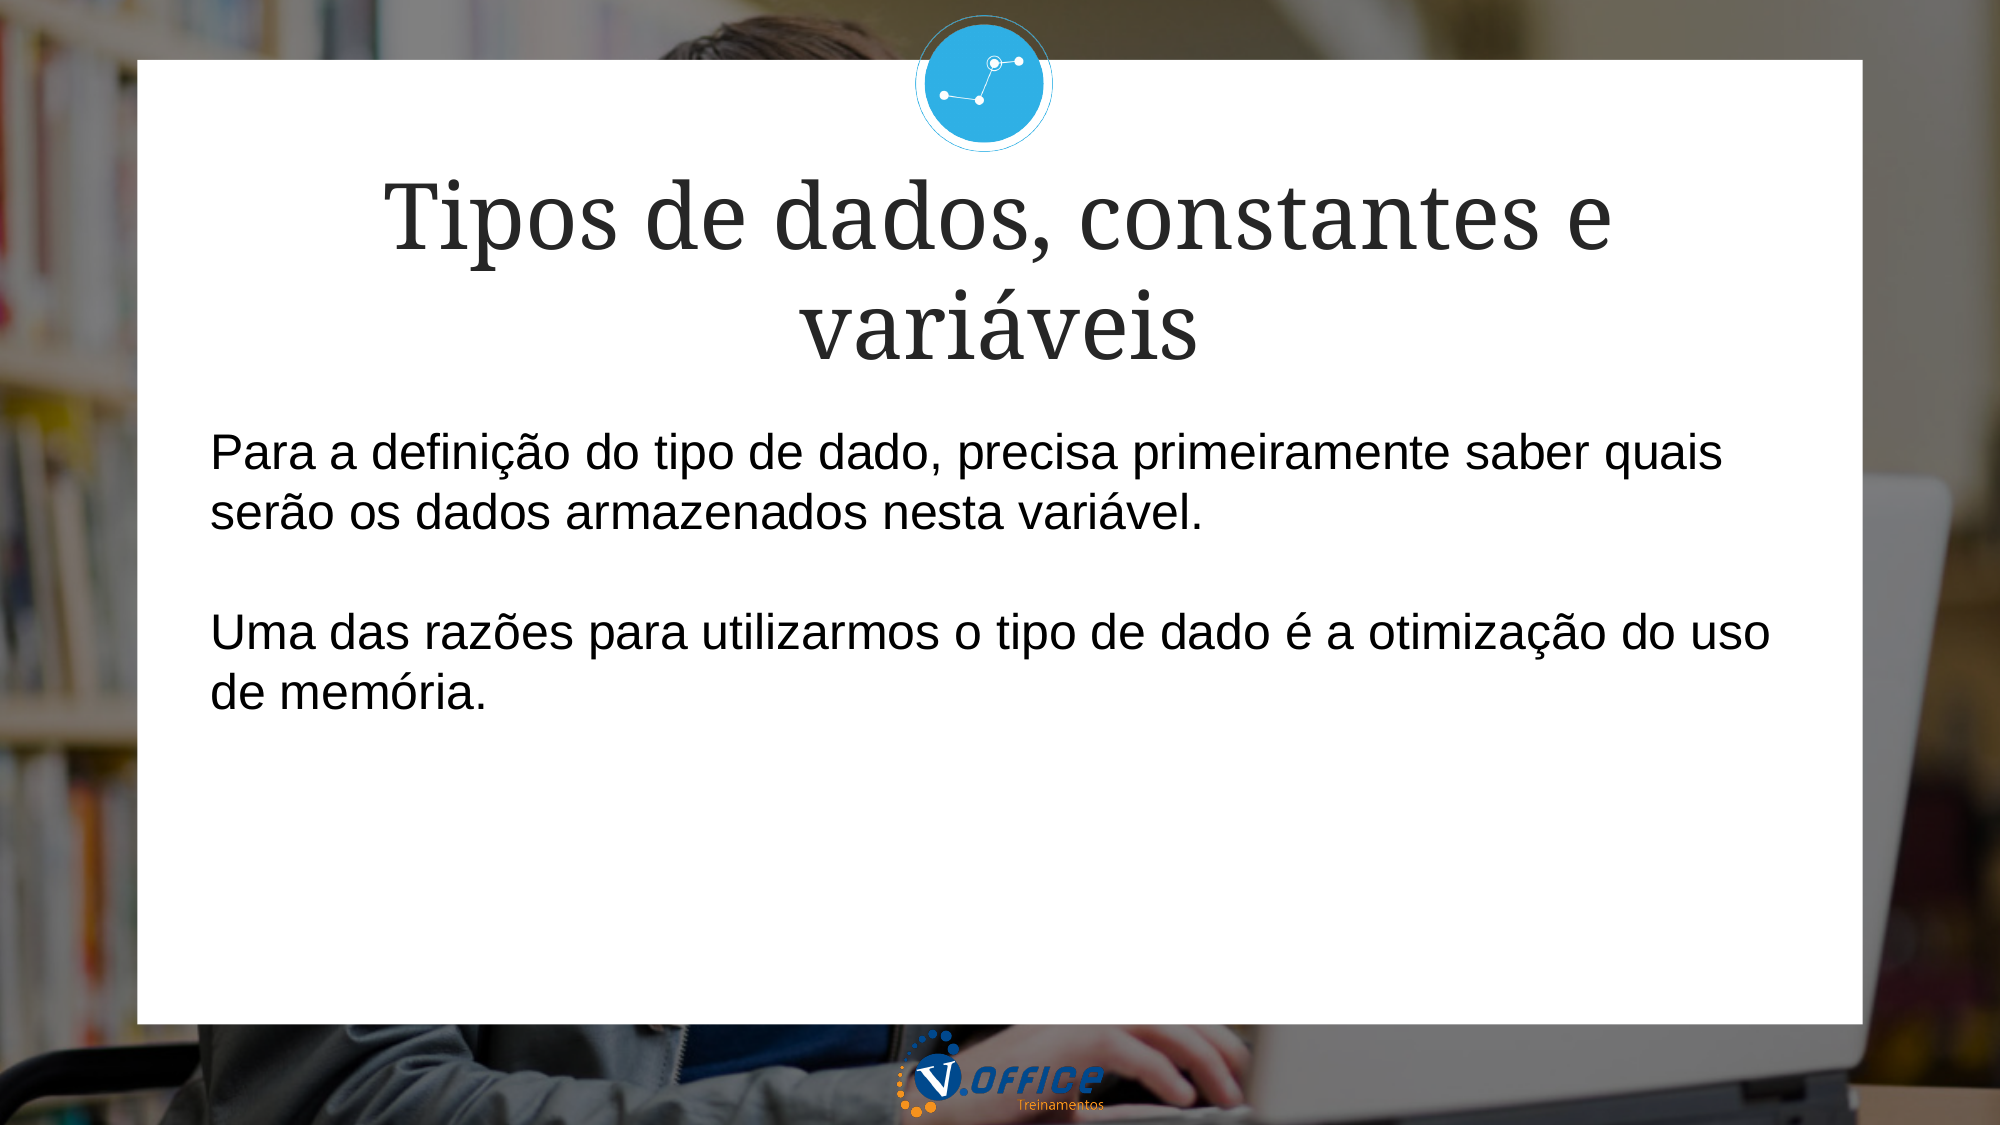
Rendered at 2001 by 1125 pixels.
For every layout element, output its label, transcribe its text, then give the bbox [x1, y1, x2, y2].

text_box Tipos de dados, constantes e variáveis [212, 161, 1788, 375]
picture [0, 0, 2000, 1125]
text_box Para a definição do tipo de dado, precisa primeiramente saber quais serão os dados armazenados nesta variável. Uma das razões para utilizarmos o tipo de dado é a otimização do uso de memória. [195, 411, 1807, 1017]
